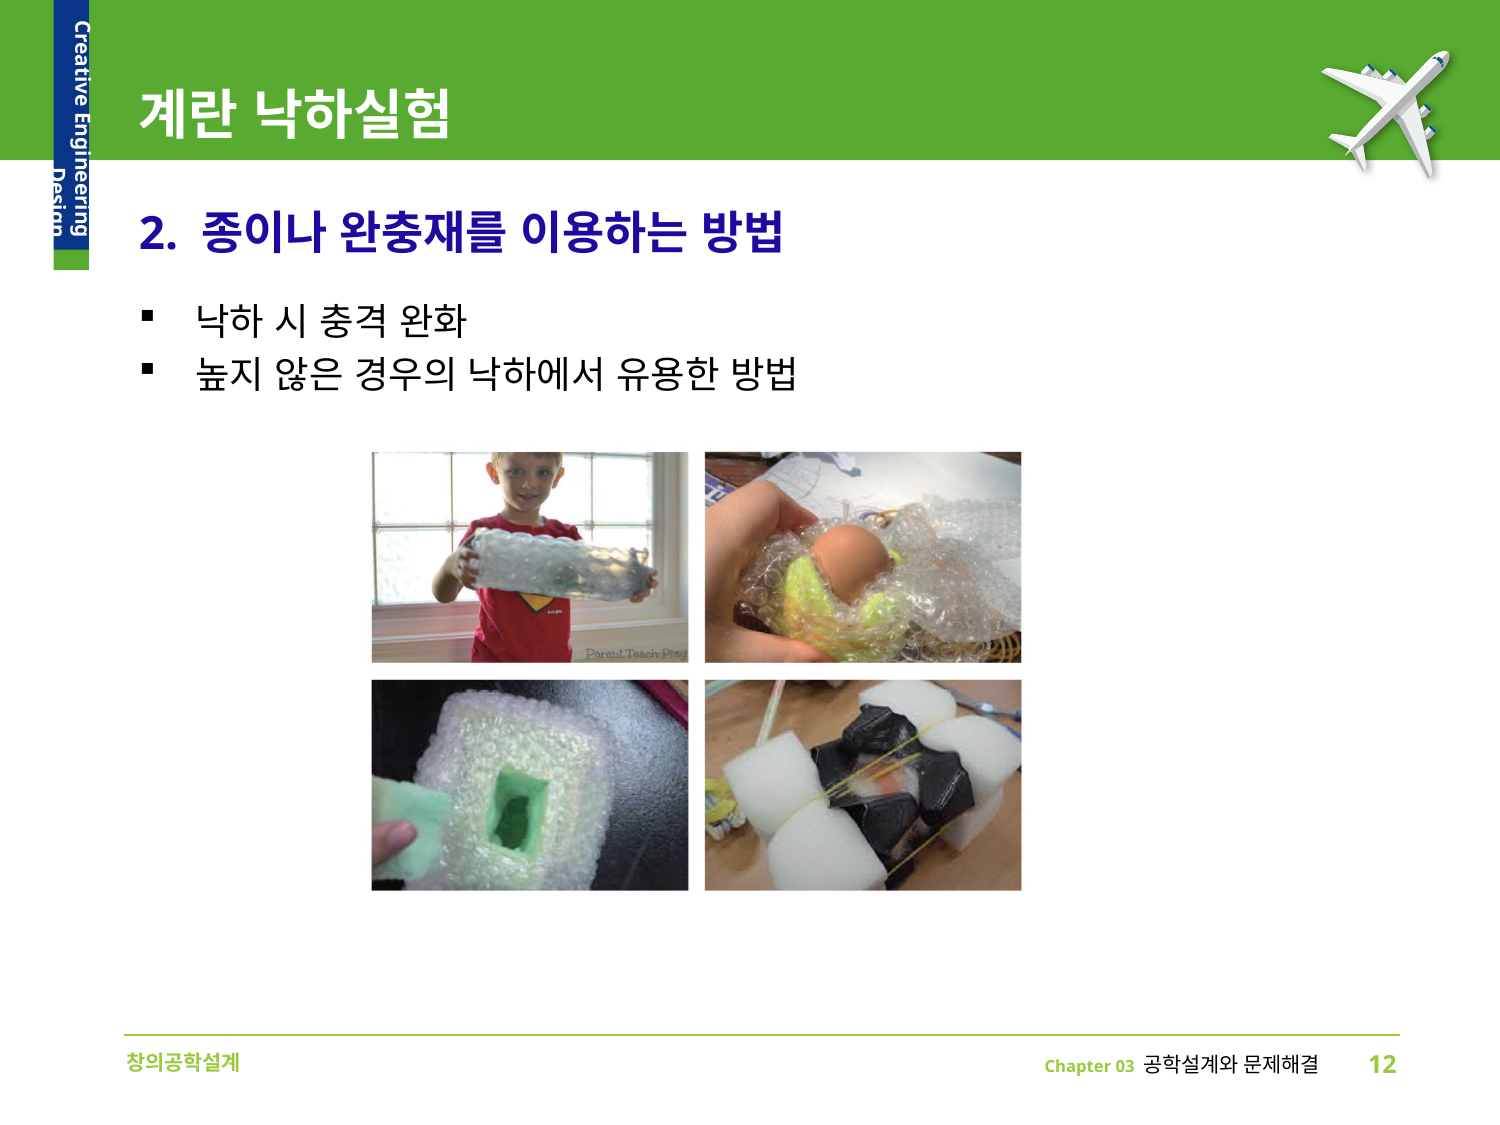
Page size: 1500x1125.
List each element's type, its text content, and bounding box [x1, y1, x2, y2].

list 2. 종이나 완충재를 이용하는 방법 [123, 196, 1400, 290]
list 낙하 시 충격 완화 높지 않은 경우의 낙하에서 유용한 방법 [123, 290, 1400, 882]
title 계란 낙하실험 [123, 66, 1400, 159]
picture [351, 433, 1036, 910]
